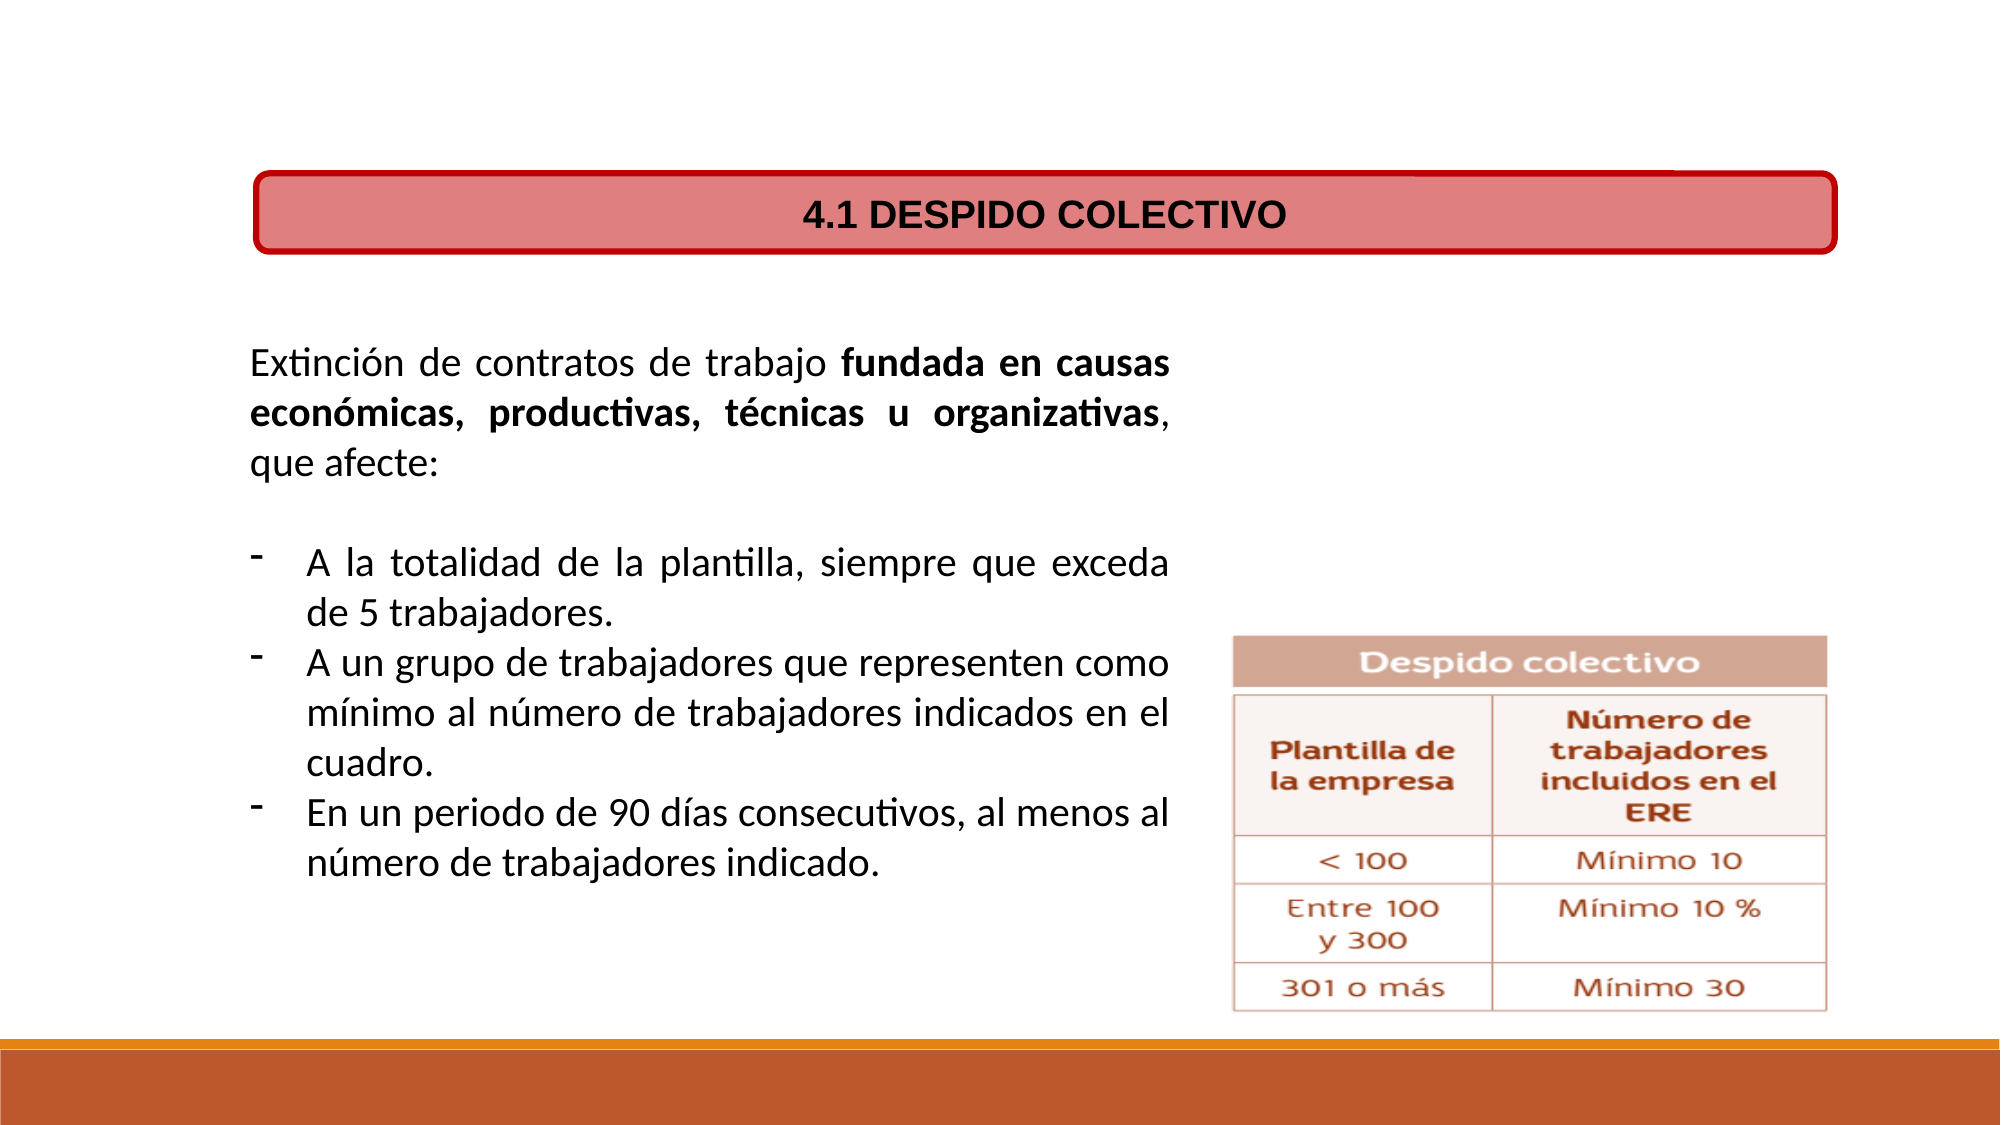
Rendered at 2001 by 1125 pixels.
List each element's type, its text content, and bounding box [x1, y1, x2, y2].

picture [1221, 627, 1836, 1016]
text_box 4.1 DESPIDO COLECTIVO [254, 172, 1836, 253]
text_box Extinción de contratos de trabajo fundada en causas económicas, productivas, técnicas u organizativas, que afecte: A la totalidad de la plantilla, siempre que exceda de 5 trabajadores. A un grupo de trabajadores que representen como mínimo al número de trabajadores indicados en el cuadro. En un periodo de 90 días consecutivos, al menos al número de trabajadores indicado. [235, 327, 1186, 893]
